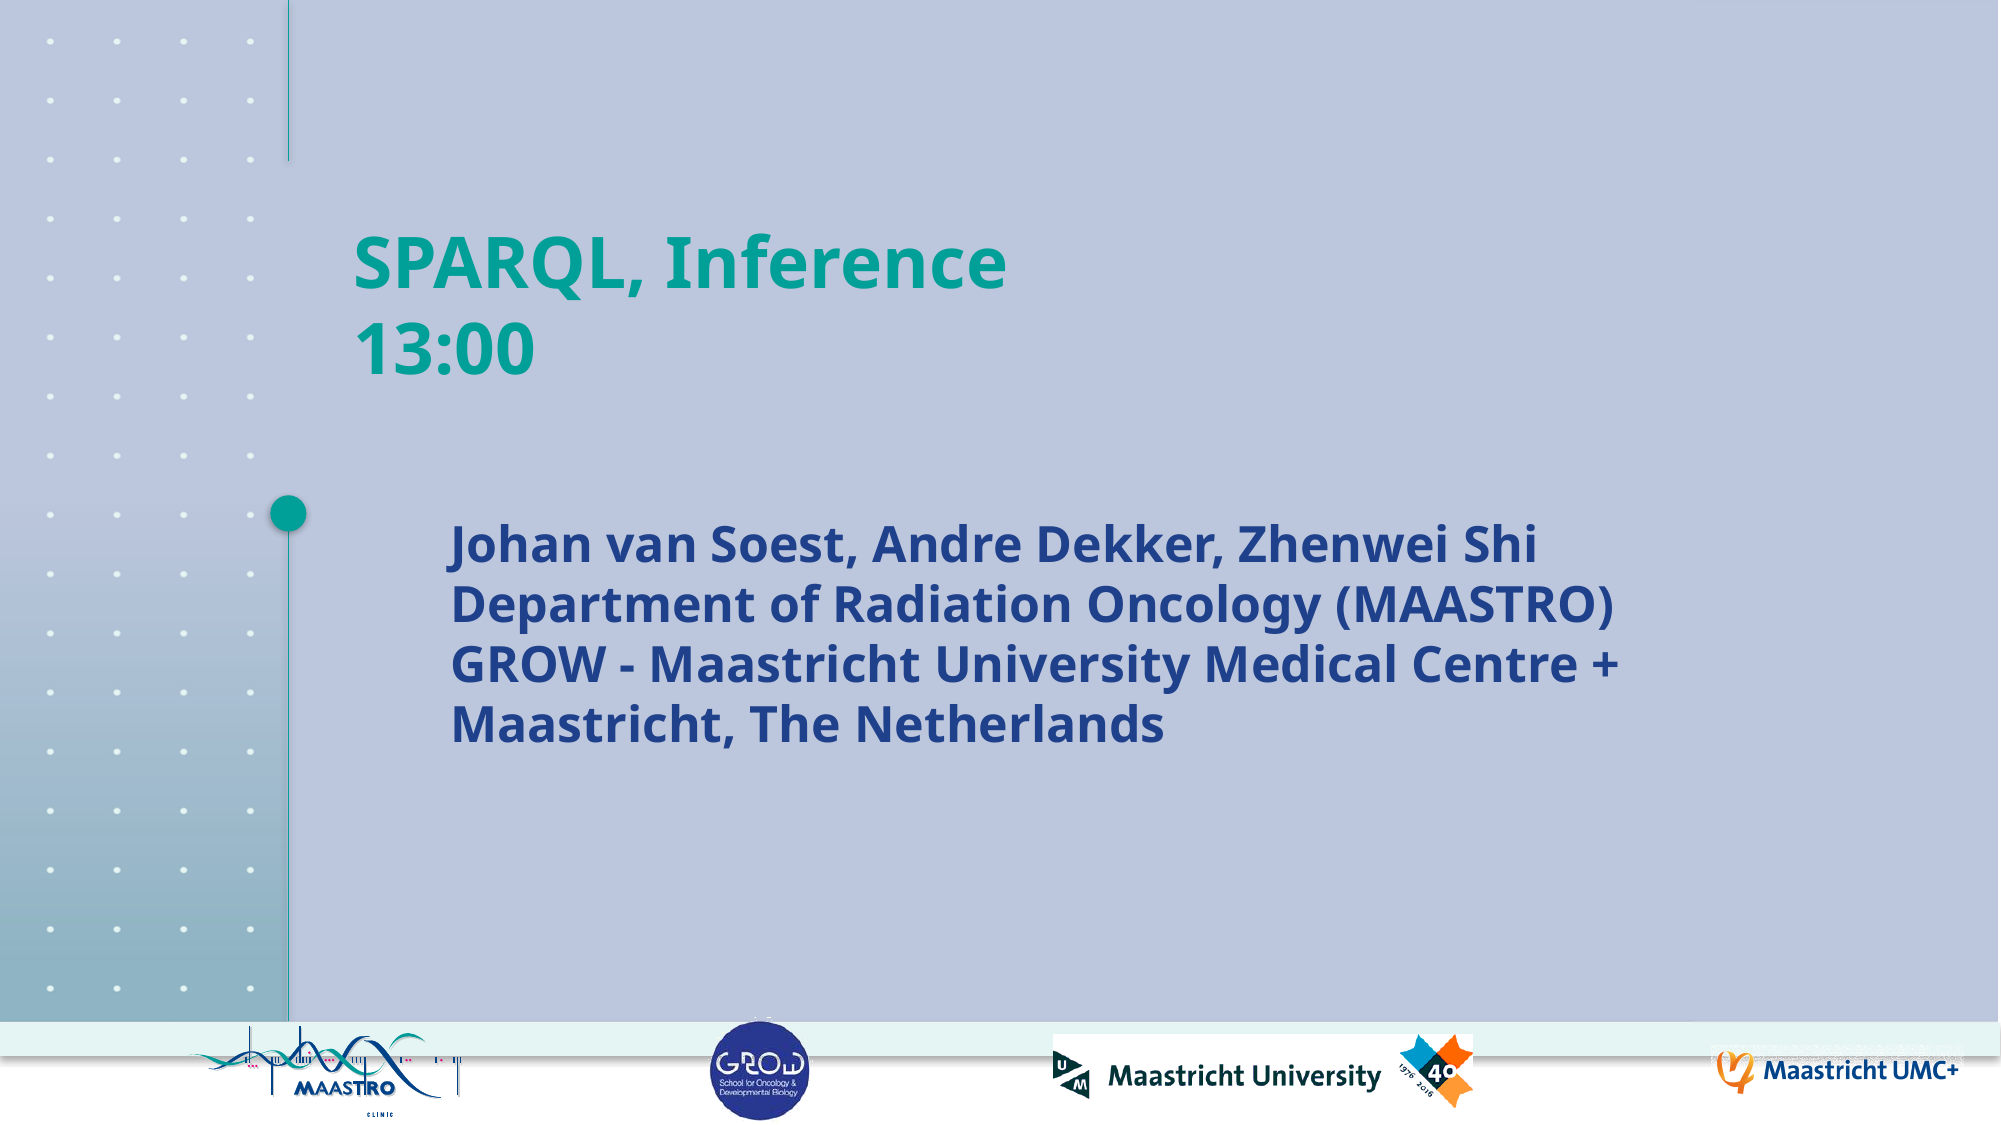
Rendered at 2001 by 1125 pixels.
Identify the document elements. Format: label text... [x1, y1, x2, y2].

title SPARQL, Inference 13:00 [338, 209, 1789, 397]
picture [322, 1056, 339, 1070]
picture [0, 0, 1998, 1125]
list Johan van Soest, Andre Dekker, Zhenwei Shi Department of Radiation Oncology (MAASTRO) GROW - Maastricht University Medical Centre + Maastricht, The Netherlands [450, 512, 1841, 983]
picture [302, 1056, 314, 1065]
picture [266, 1056, 284, 1064]
picture [212, 1056, 234, 1062]
